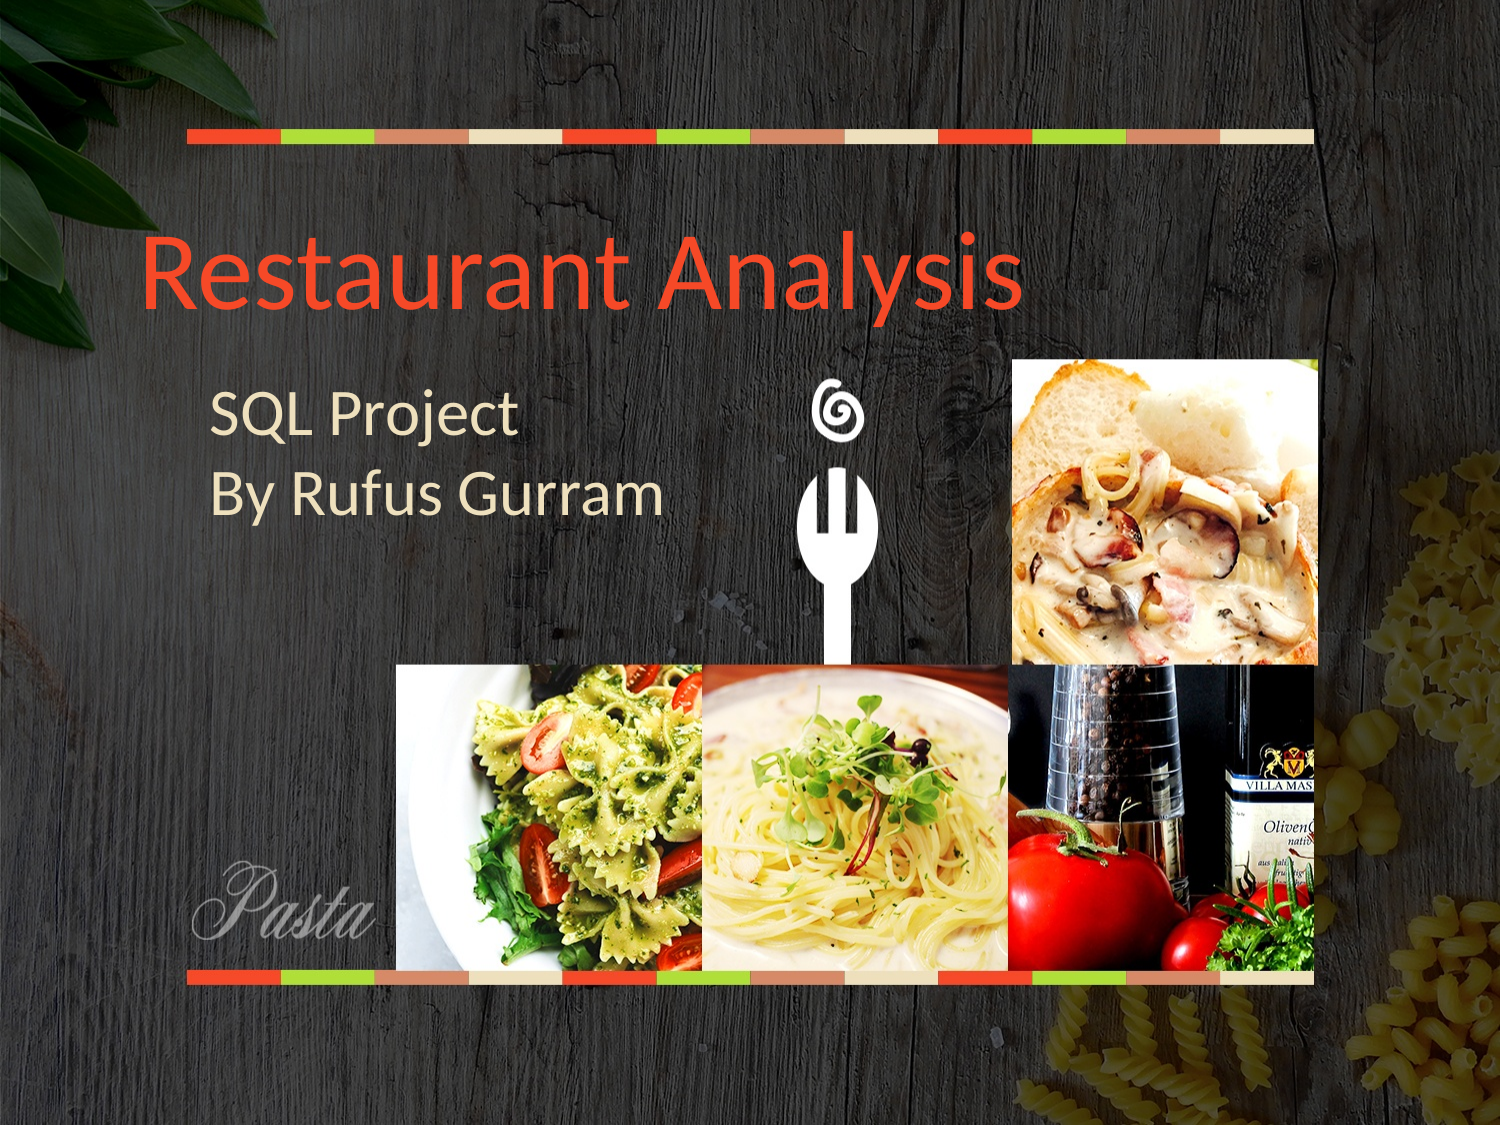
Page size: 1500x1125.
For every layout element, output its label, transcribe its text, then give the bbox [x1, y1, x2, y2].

title Restaurant Analysis [123, 184, 1152, 481]
text_box SQL Project By Rufus Gurram [194, 361, 807, 537]
picture [0, 0, 1500, 1125]
